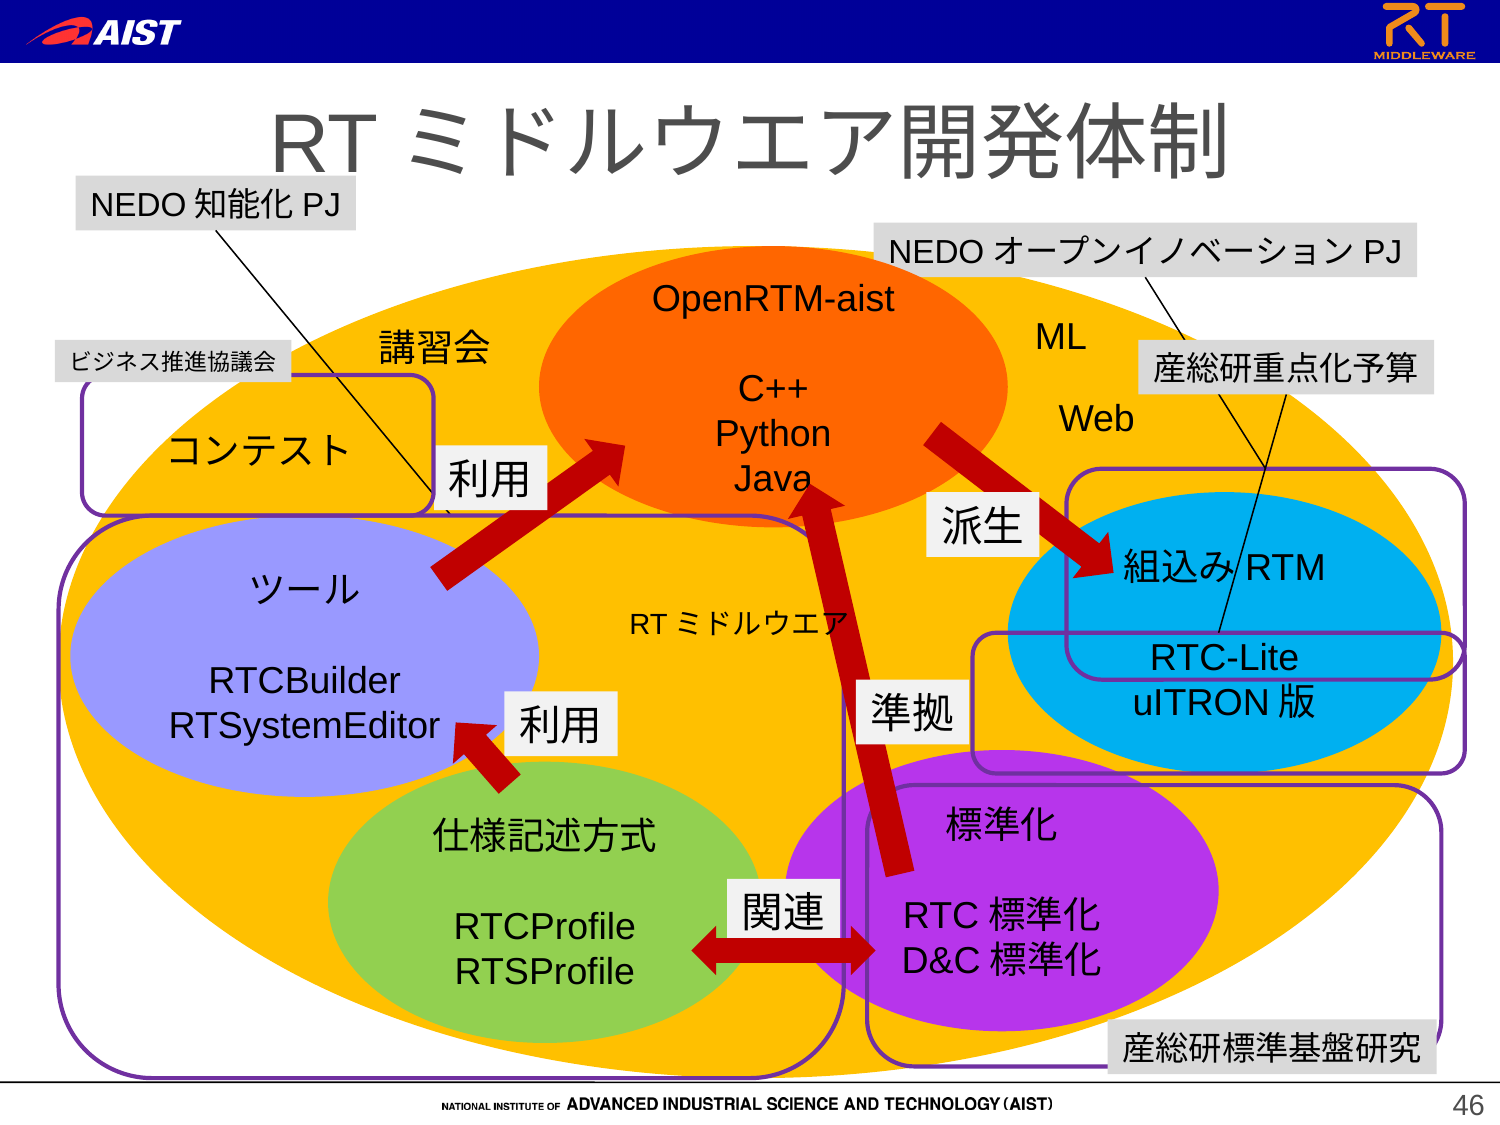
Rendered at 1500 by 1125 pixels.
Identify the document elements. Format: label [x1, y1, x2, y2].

text_box [75, 175, 356, 231]
picture [0, 0, 1500, 63]
picture [442, 1097, 1052, 1110]
text_box [54, 222, 1467, 1081]
slide_number [1149, 1078, 1500, 1125]
title [75, 45, 1425, 233]
